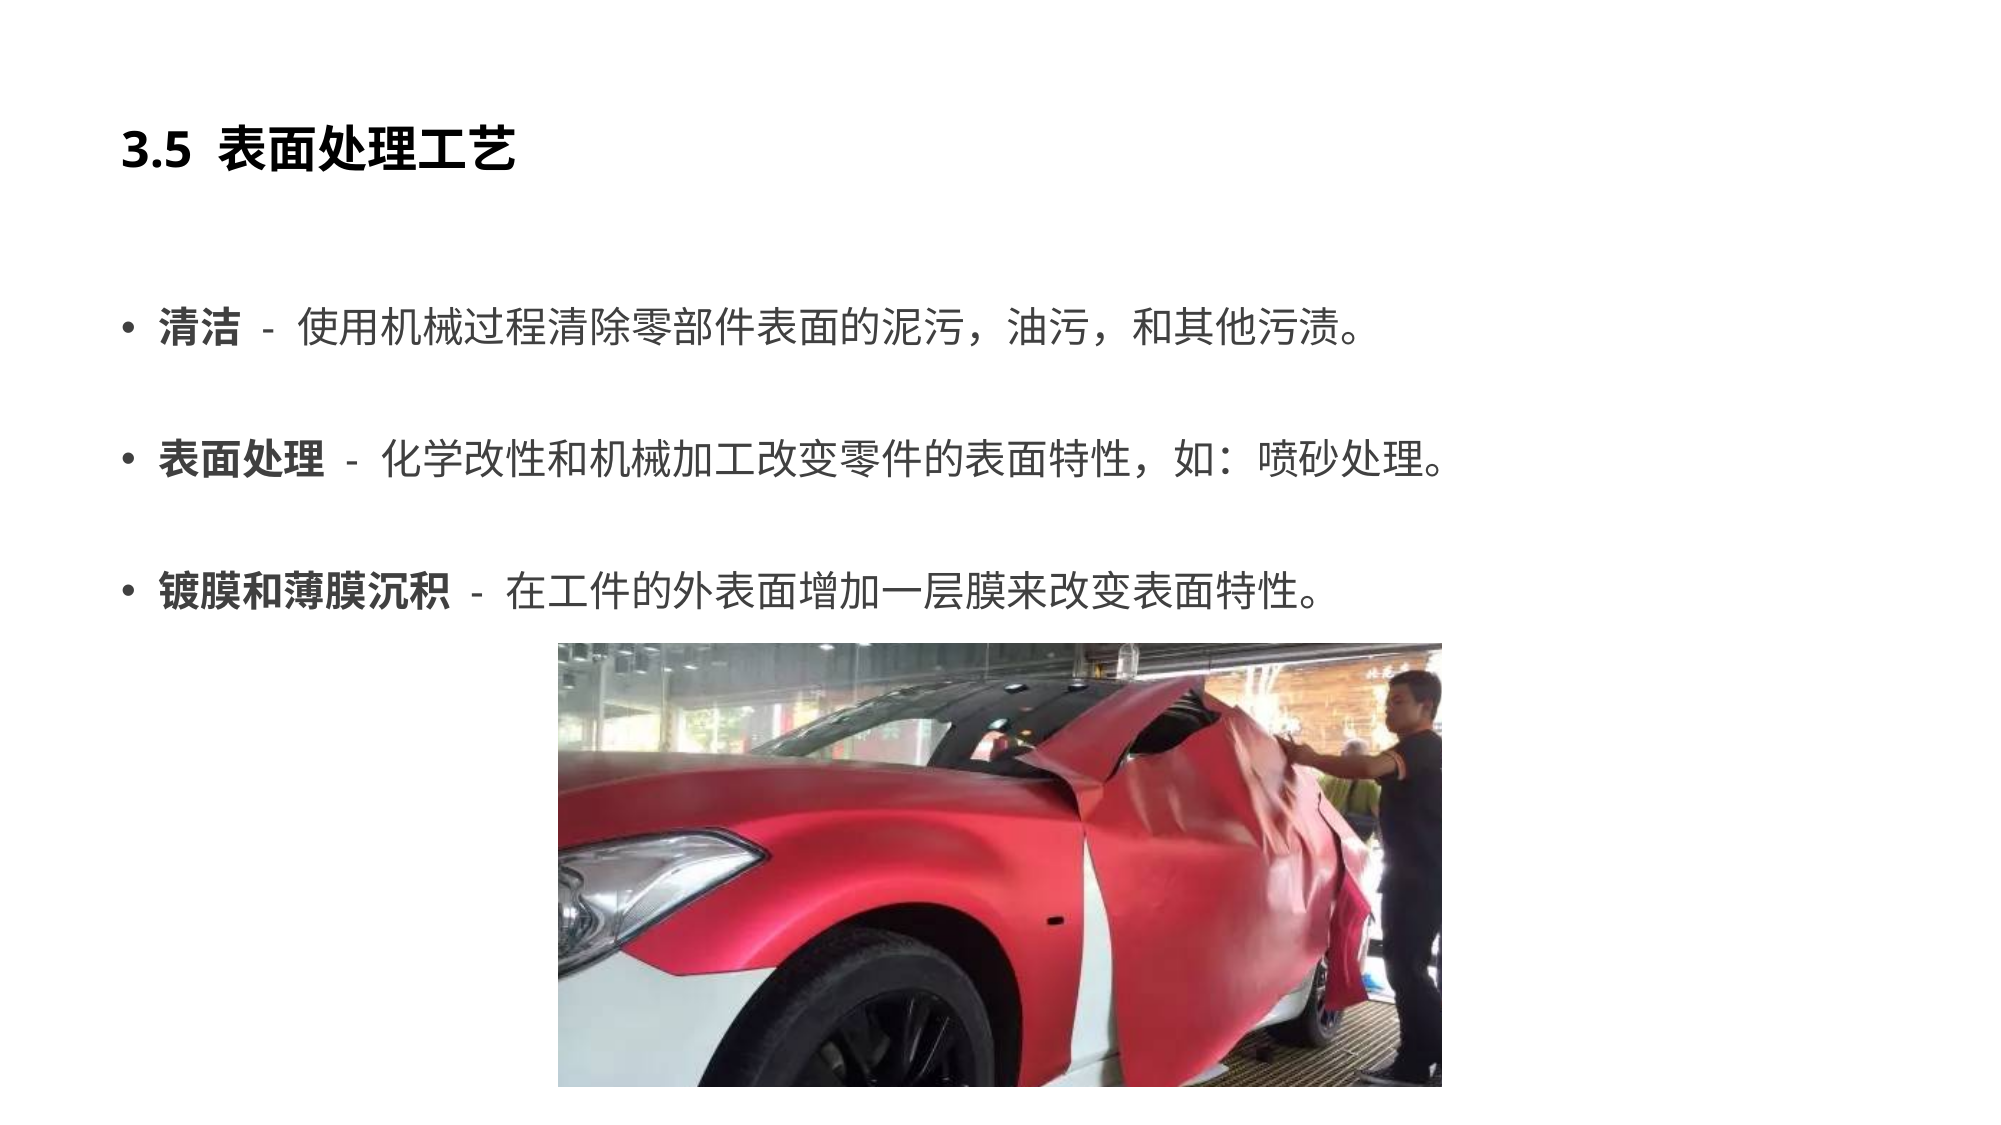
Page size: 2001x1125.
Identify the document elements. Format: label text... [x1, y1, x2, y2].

picture [558, 643, 1442, 1087]
list 清洁 - 使用机械过程清除零部件表面的泥污，油污，和其他污渍。 表面处理 - 化学改性和机械加工改变零件的表面特性，如：喷砂处理。 镀膜和薄膜沉积 - 在工件的外表面增加一层膜来改变表面特性。 [106, 299, 1832, 1014]
title 3.5 表面处理工艺 [106, 42, 1832, 260]
